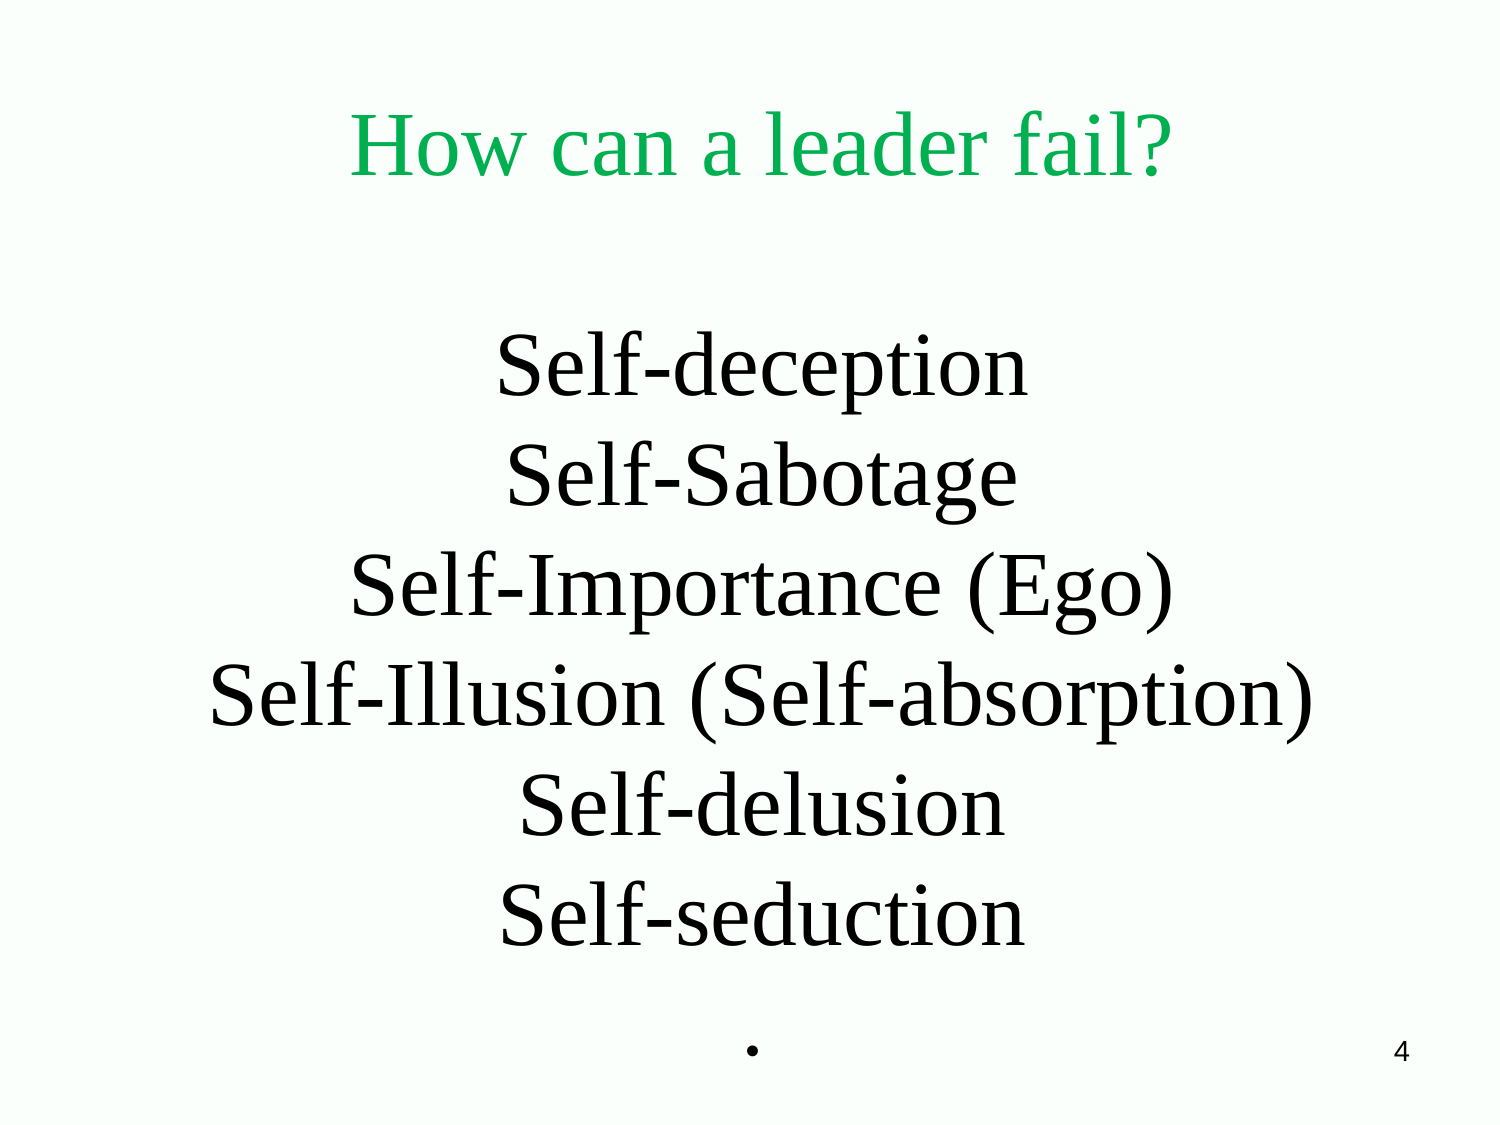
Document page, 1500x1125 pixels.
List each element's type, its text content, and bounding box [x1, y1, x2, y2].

title How can a leader fail? Self-deception Self-Sabotage Self-Importance (Ego) Self-Illusion (Self-absorption) Self-delusion Self-seduction . [125, 135, 1400, 1023]
slide_number 4 [1250, 1024, 1425, 1103]
